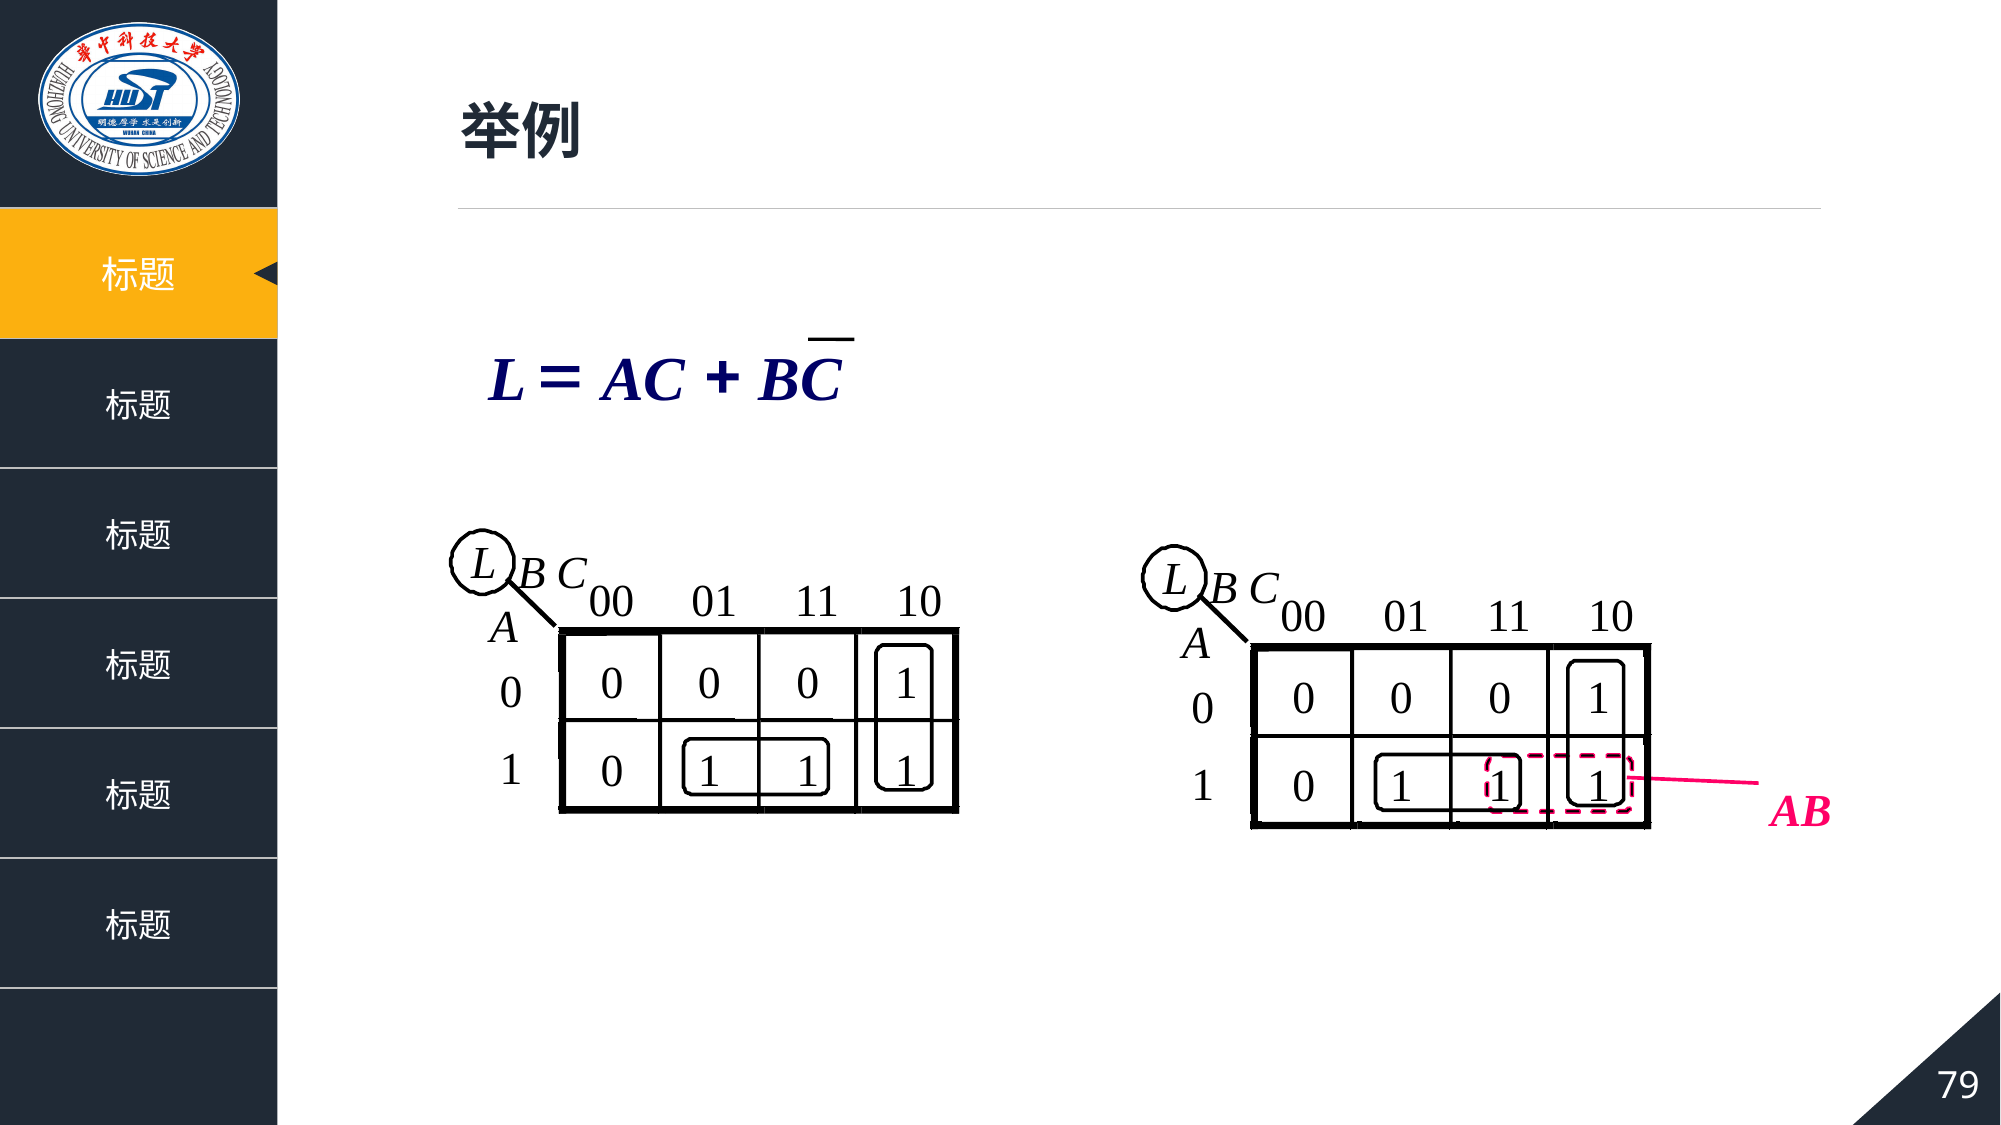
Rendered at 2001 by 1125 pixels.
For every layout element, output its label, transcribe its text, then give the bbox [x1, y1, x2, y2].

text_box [487, 332, 855, 414]
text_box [1140, 545, 1740, 919]
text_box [448, 530, 1048, 903]
text_box 举例 [445, 84, 598, 173]
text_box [1740, 777, 1854, 836]
picture [38, 22, 240, 176]
